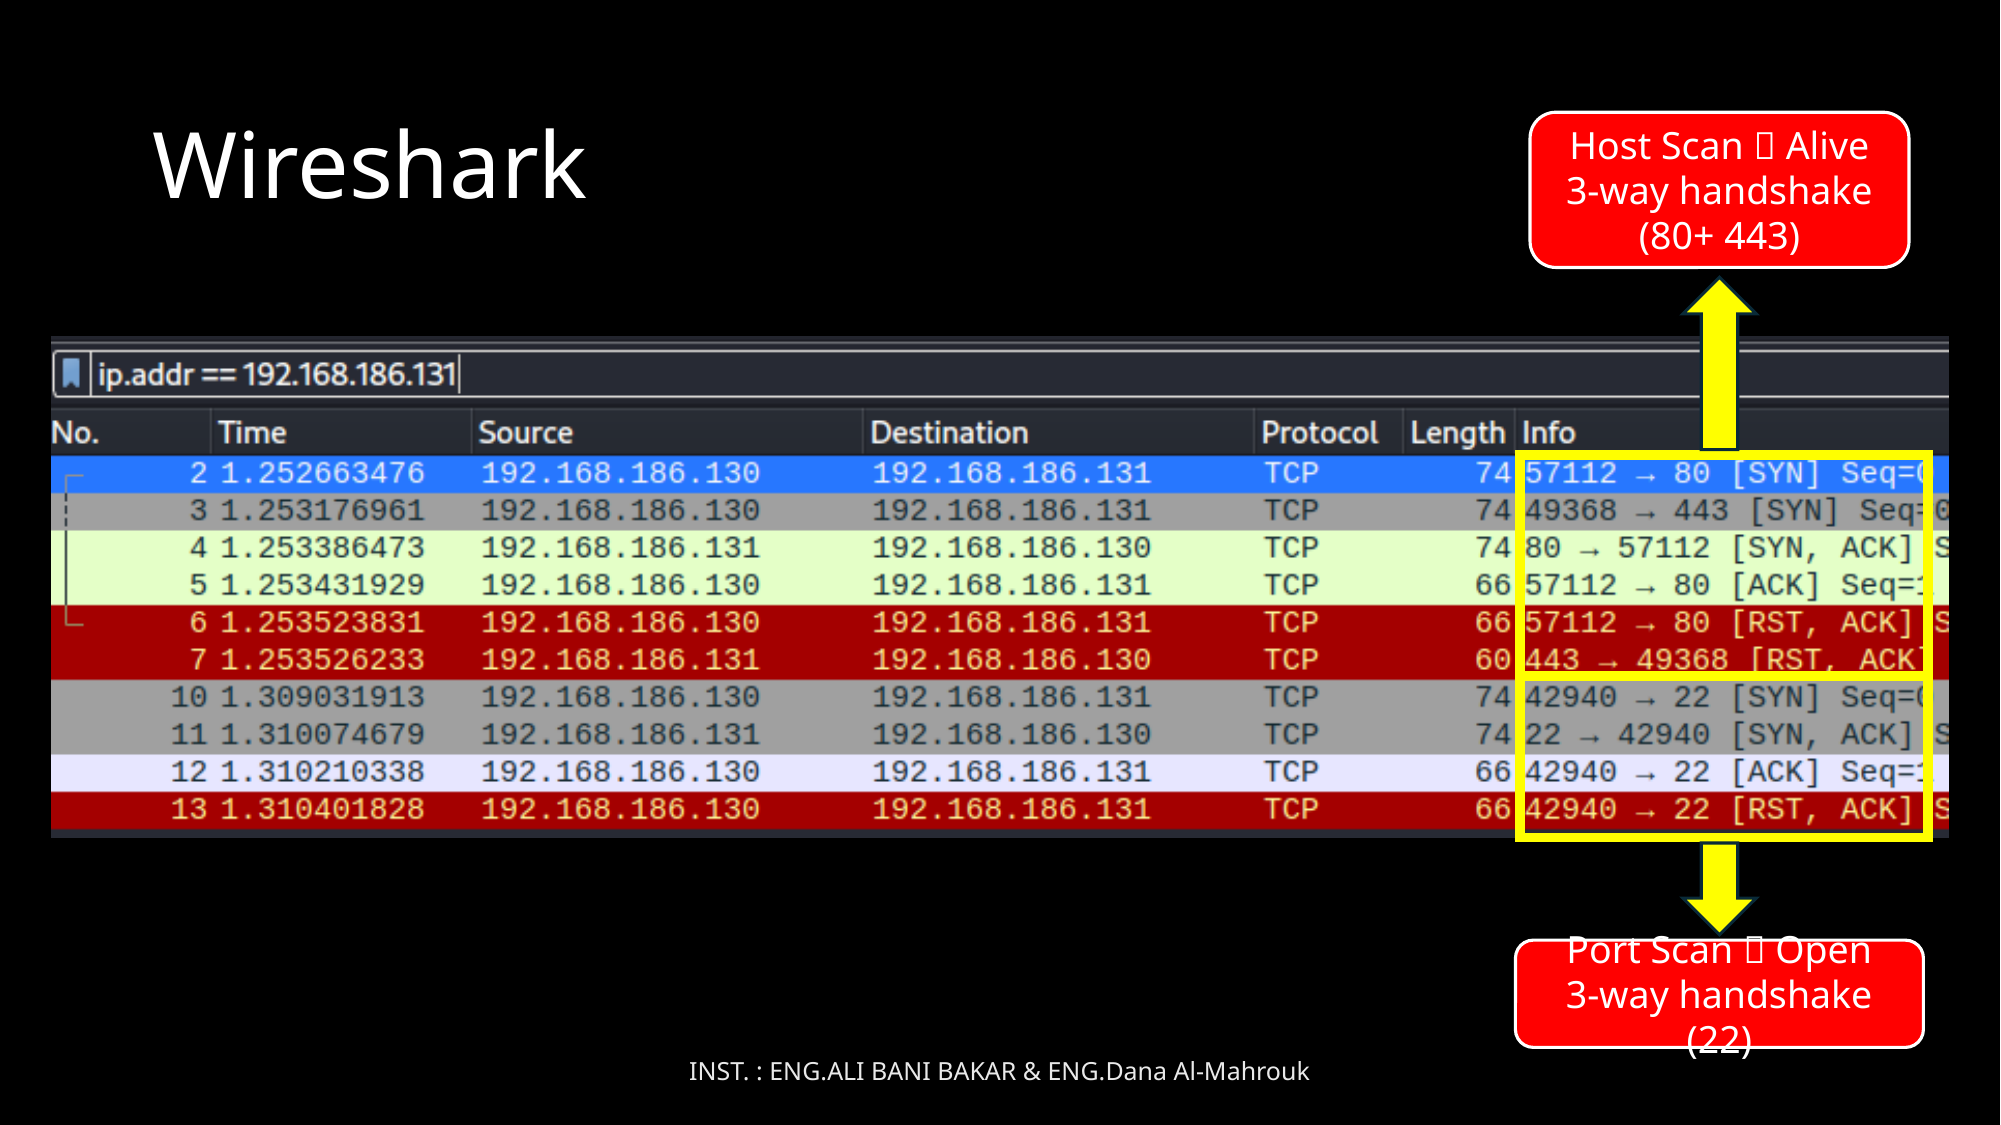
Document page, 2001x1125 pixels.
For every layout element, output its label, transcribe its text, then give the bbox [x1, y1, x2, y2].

text_box Host Scan  Alive 3-way handshake (80+ 443) [1528, 110, 1911, 270]
footer INST. : ENG.ALI BANI BAKAR & ENG.Dana Al-Mahrouk [662, 1042, 1338, 1103]
title Wireshark [137, 59, 1863, 278]
picture [50, 336, 1950, 838]
text_box [1679, 275, 1760, 336]
text_box [1679, 841, 1760, 937]
text_box Port Scan  Open 3-way handshake (22) [1513, 938, 1925, 1049]
